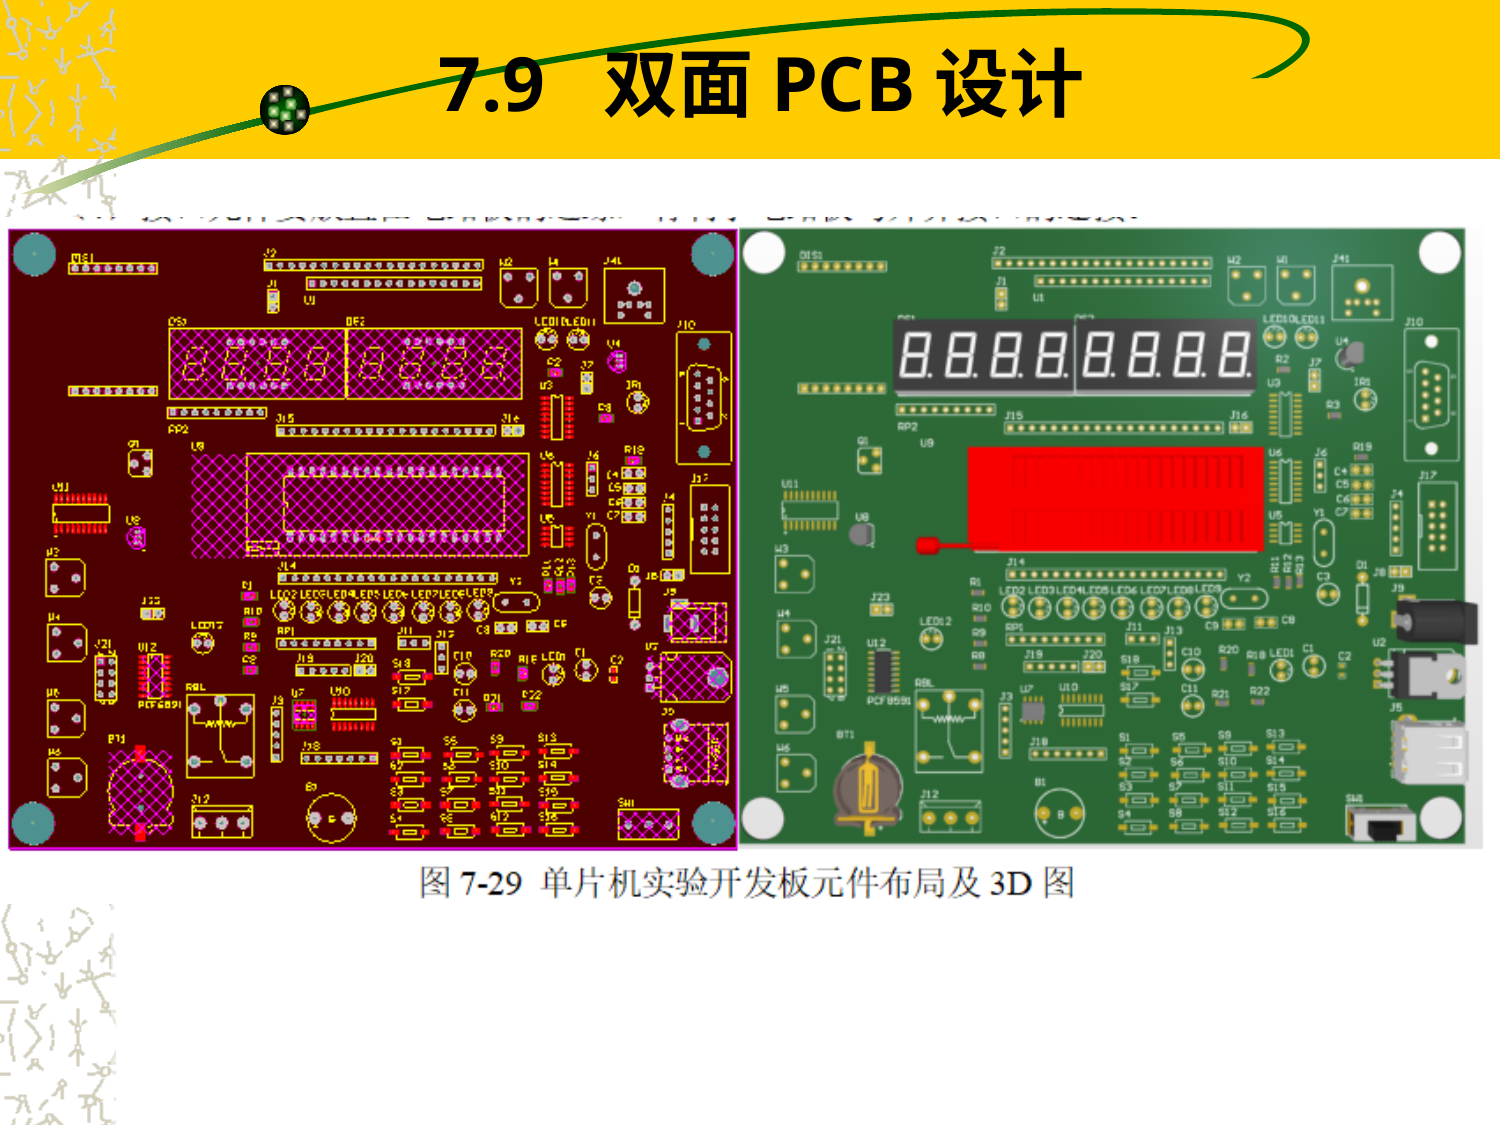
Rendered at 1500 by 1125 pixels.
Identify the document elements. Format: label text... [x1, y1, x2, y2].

text_box 7.9 双面PCB设计 [123, 0, 1399, 164]
picture [0, 0, 1492, 1125]
